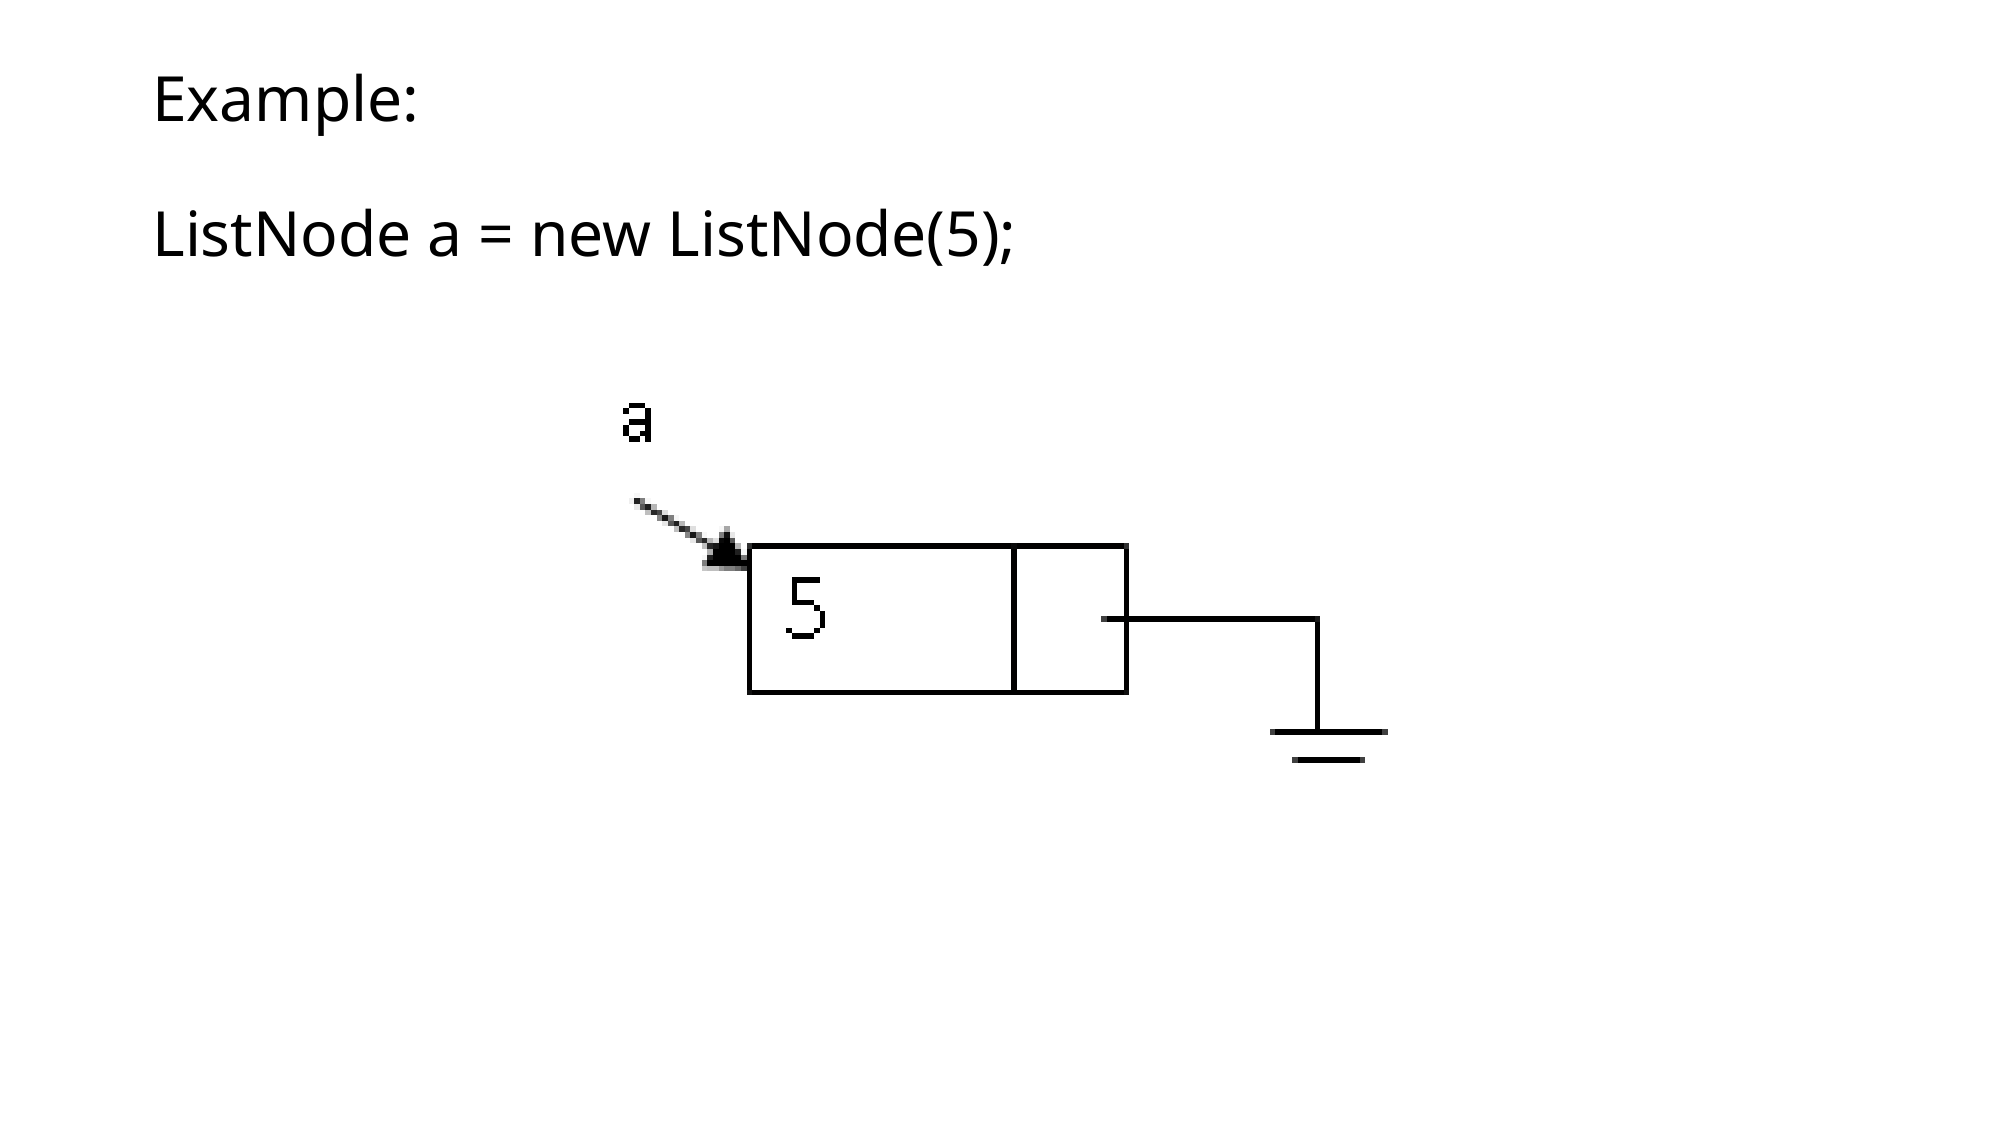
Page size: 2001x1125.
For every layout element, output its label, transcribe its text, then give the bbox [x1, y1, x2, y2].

title Example: ListNode a = new ListNode(5); [137, 59, 1863, 278]
picture [584, 358, 1394, 769]
